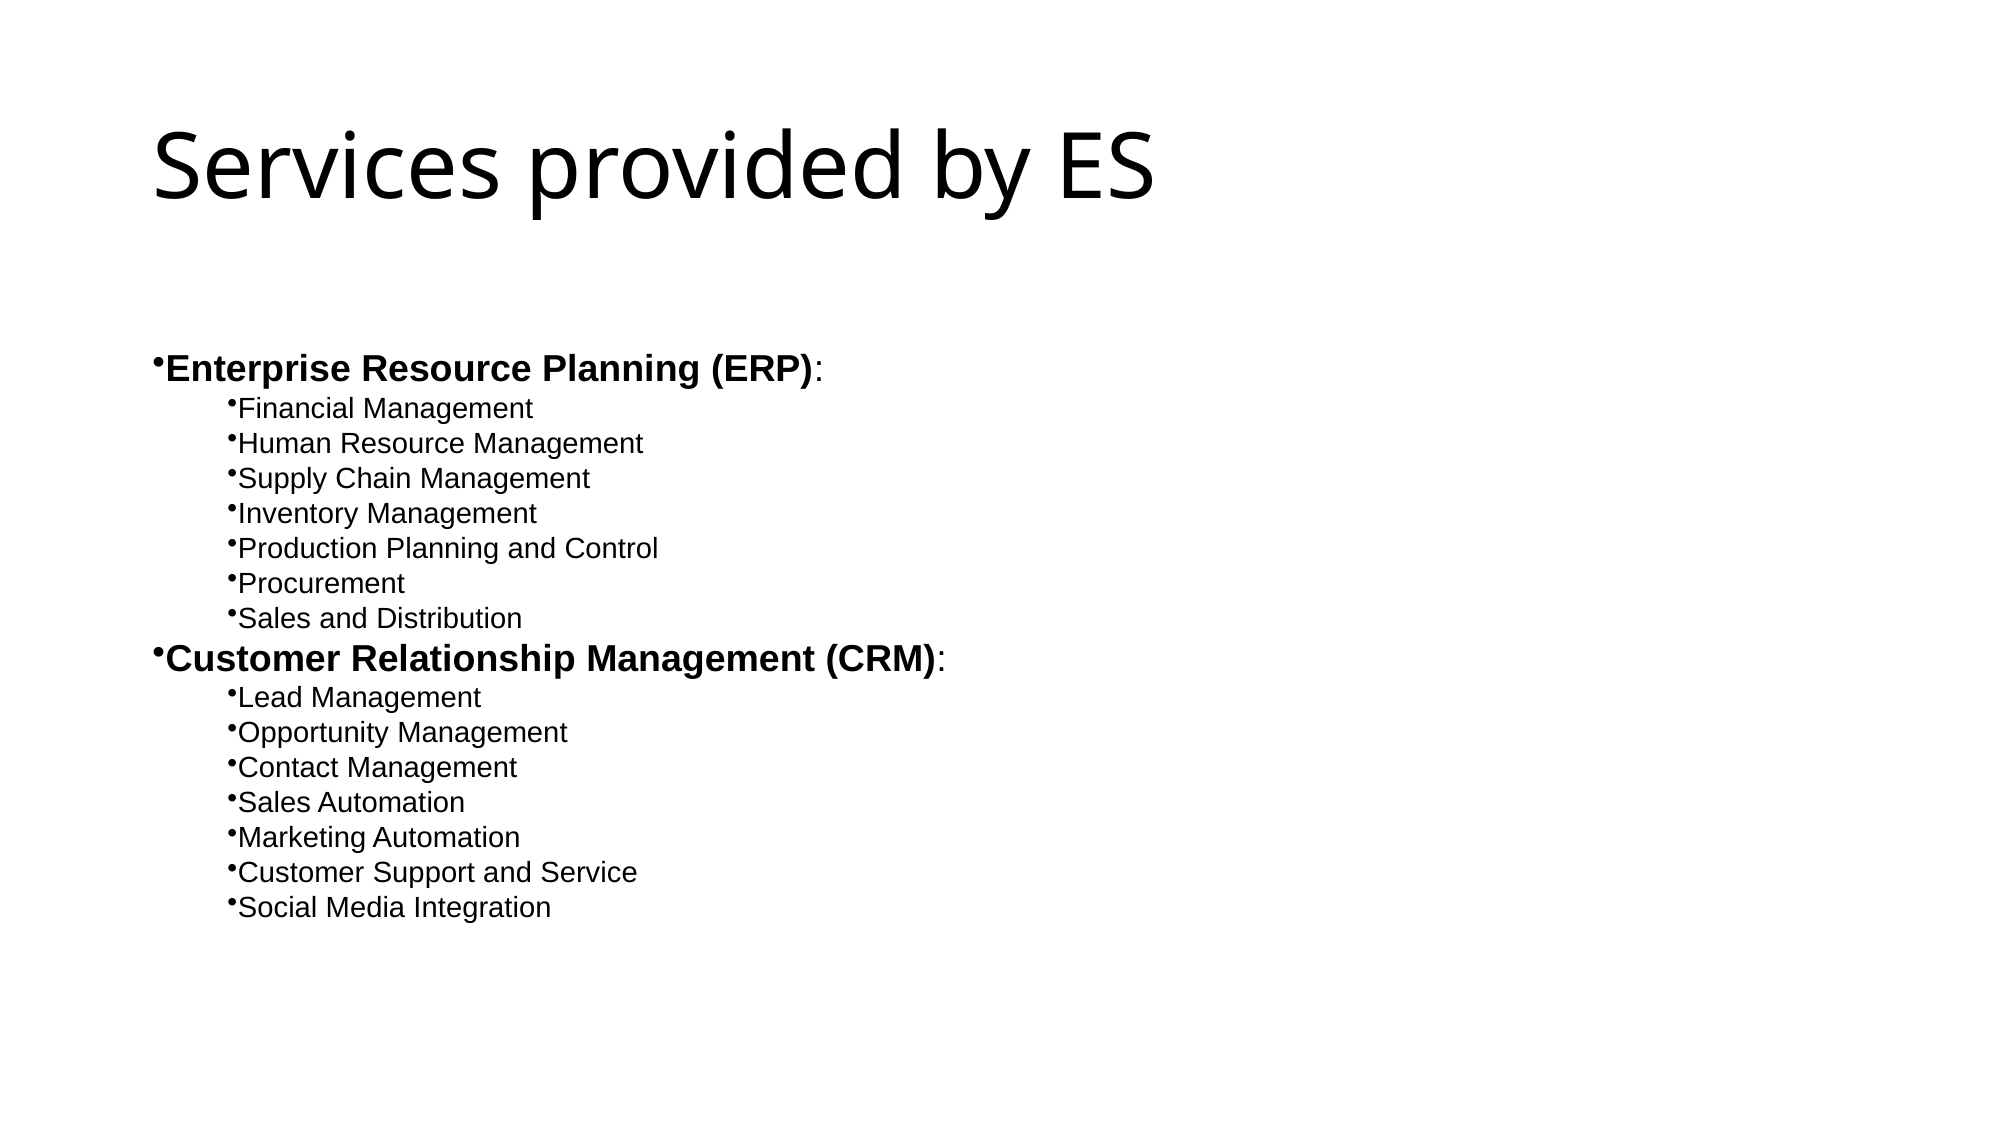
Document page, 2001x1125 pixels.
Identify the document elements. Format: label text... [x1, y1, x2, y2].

title Services provided by ES [137, 59, 1863, 278]
list Enterprise Resource Planning (ERP): Financial Management Human Resource Management Supply Chain Management Inventory Management Production Planning and Control Procurement Sales and Distribution Customer Relationship Management (CRM): Lead Management Opportunity Management Contact Management Sales Automation Marketing Automation Customer Support and Service Social Media Integration [137, 329, 1757, 983]
